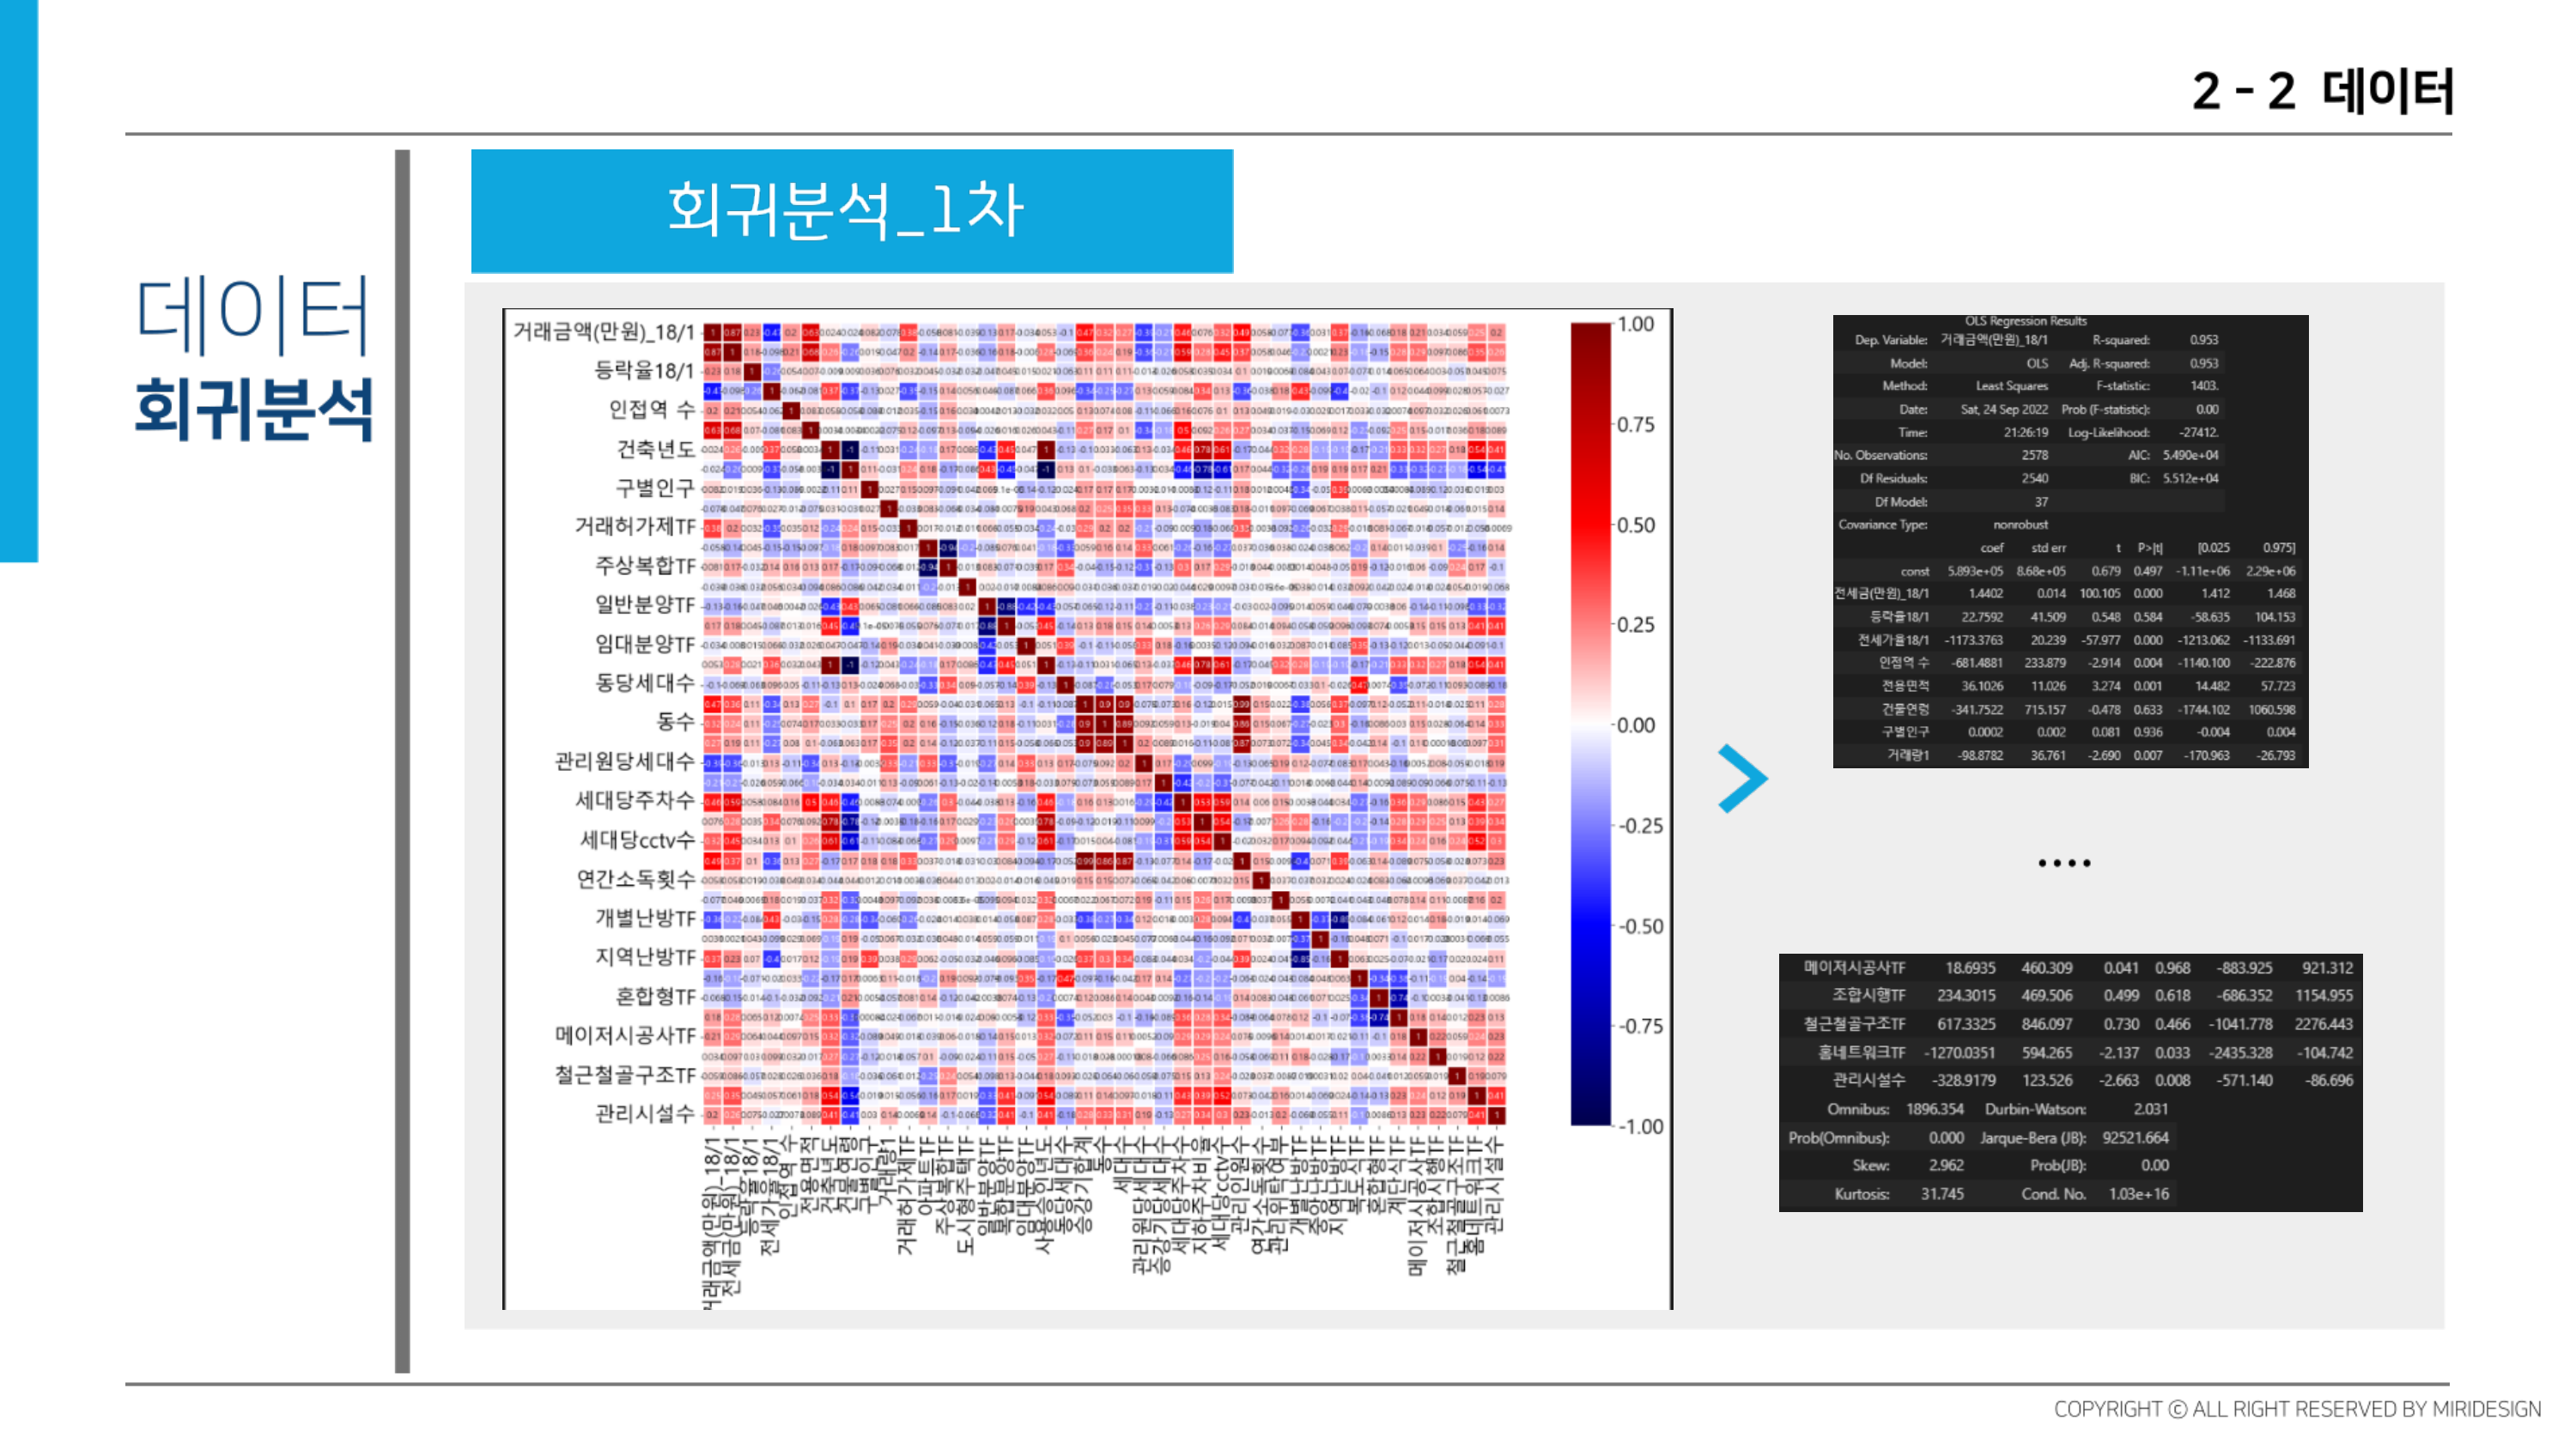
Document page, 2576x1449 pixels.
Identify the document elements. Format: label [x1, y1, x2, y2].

picture [119, 242, 414, 484]
text_box [464, 163, 2445, 1331]
text_box [1833, 314, 2309, 768]
picture [1614, 52, 2476, 138]
picture [1687, 675, 1826, 872]
picture [1669, 1392, 2553, 1433]
text_box [0, 0, 2453, 1391]
text_box [502, 308, 1674, 1310]
text_box [1779, 953, 2363, 1212]
text_box [471, 149, 1234, 162]
picture [2027, 800, 2119, 908]
